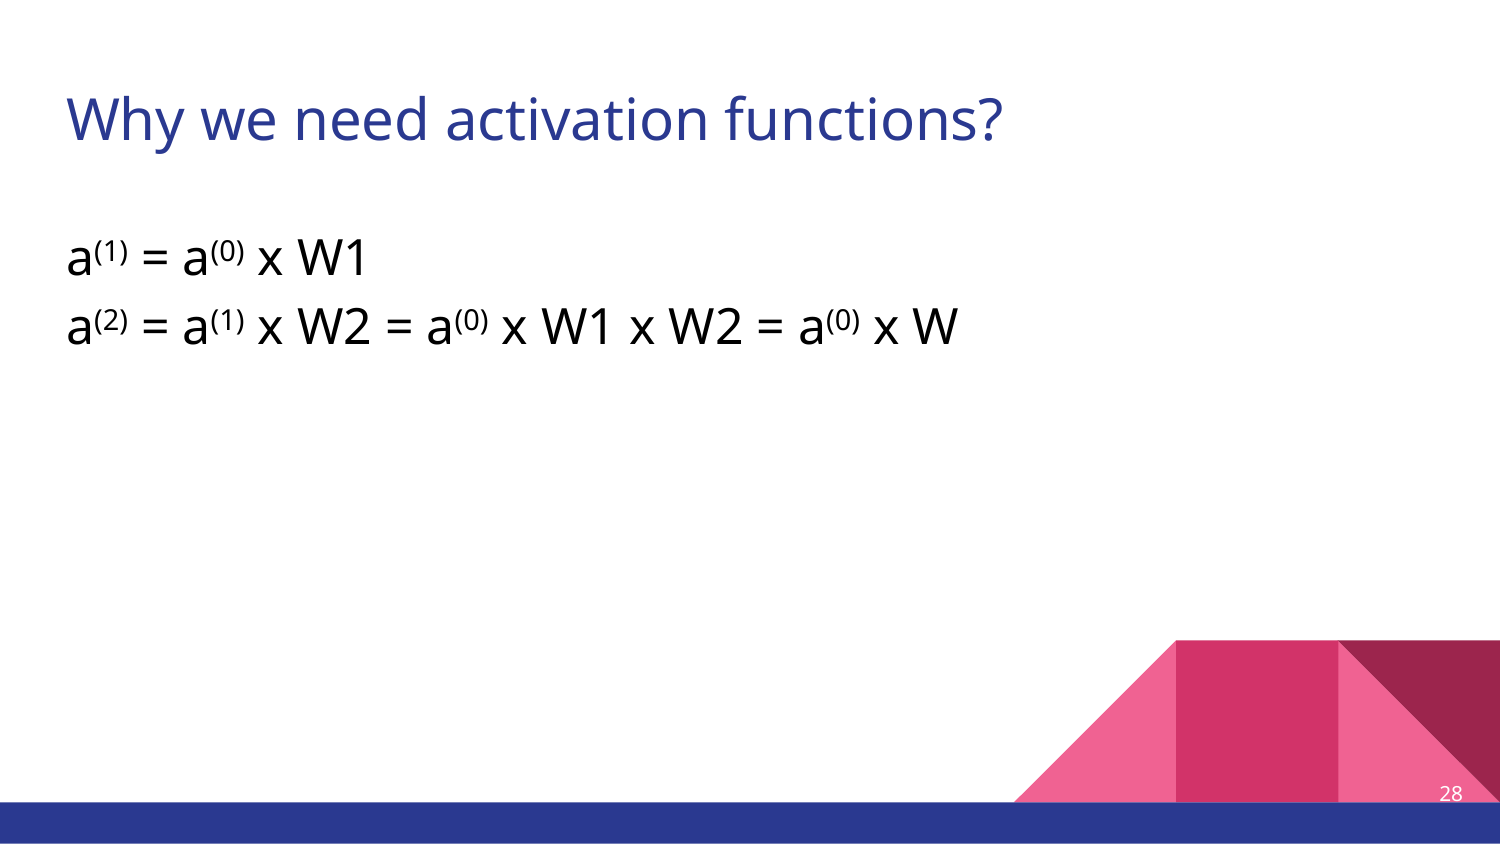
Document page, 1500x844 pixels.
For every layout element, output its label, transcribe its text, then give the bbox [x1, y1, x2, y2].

slide_number ‹#› [1387, 762, 1478, 828]
list a(1) = a(0) x W1 a(2) = a(1) x W2 = a(0) x W1 x W2 = a(0) x W [51, 201, 1449, 750]
title Why we need activation functions? [51, 67, 1449, 167]
